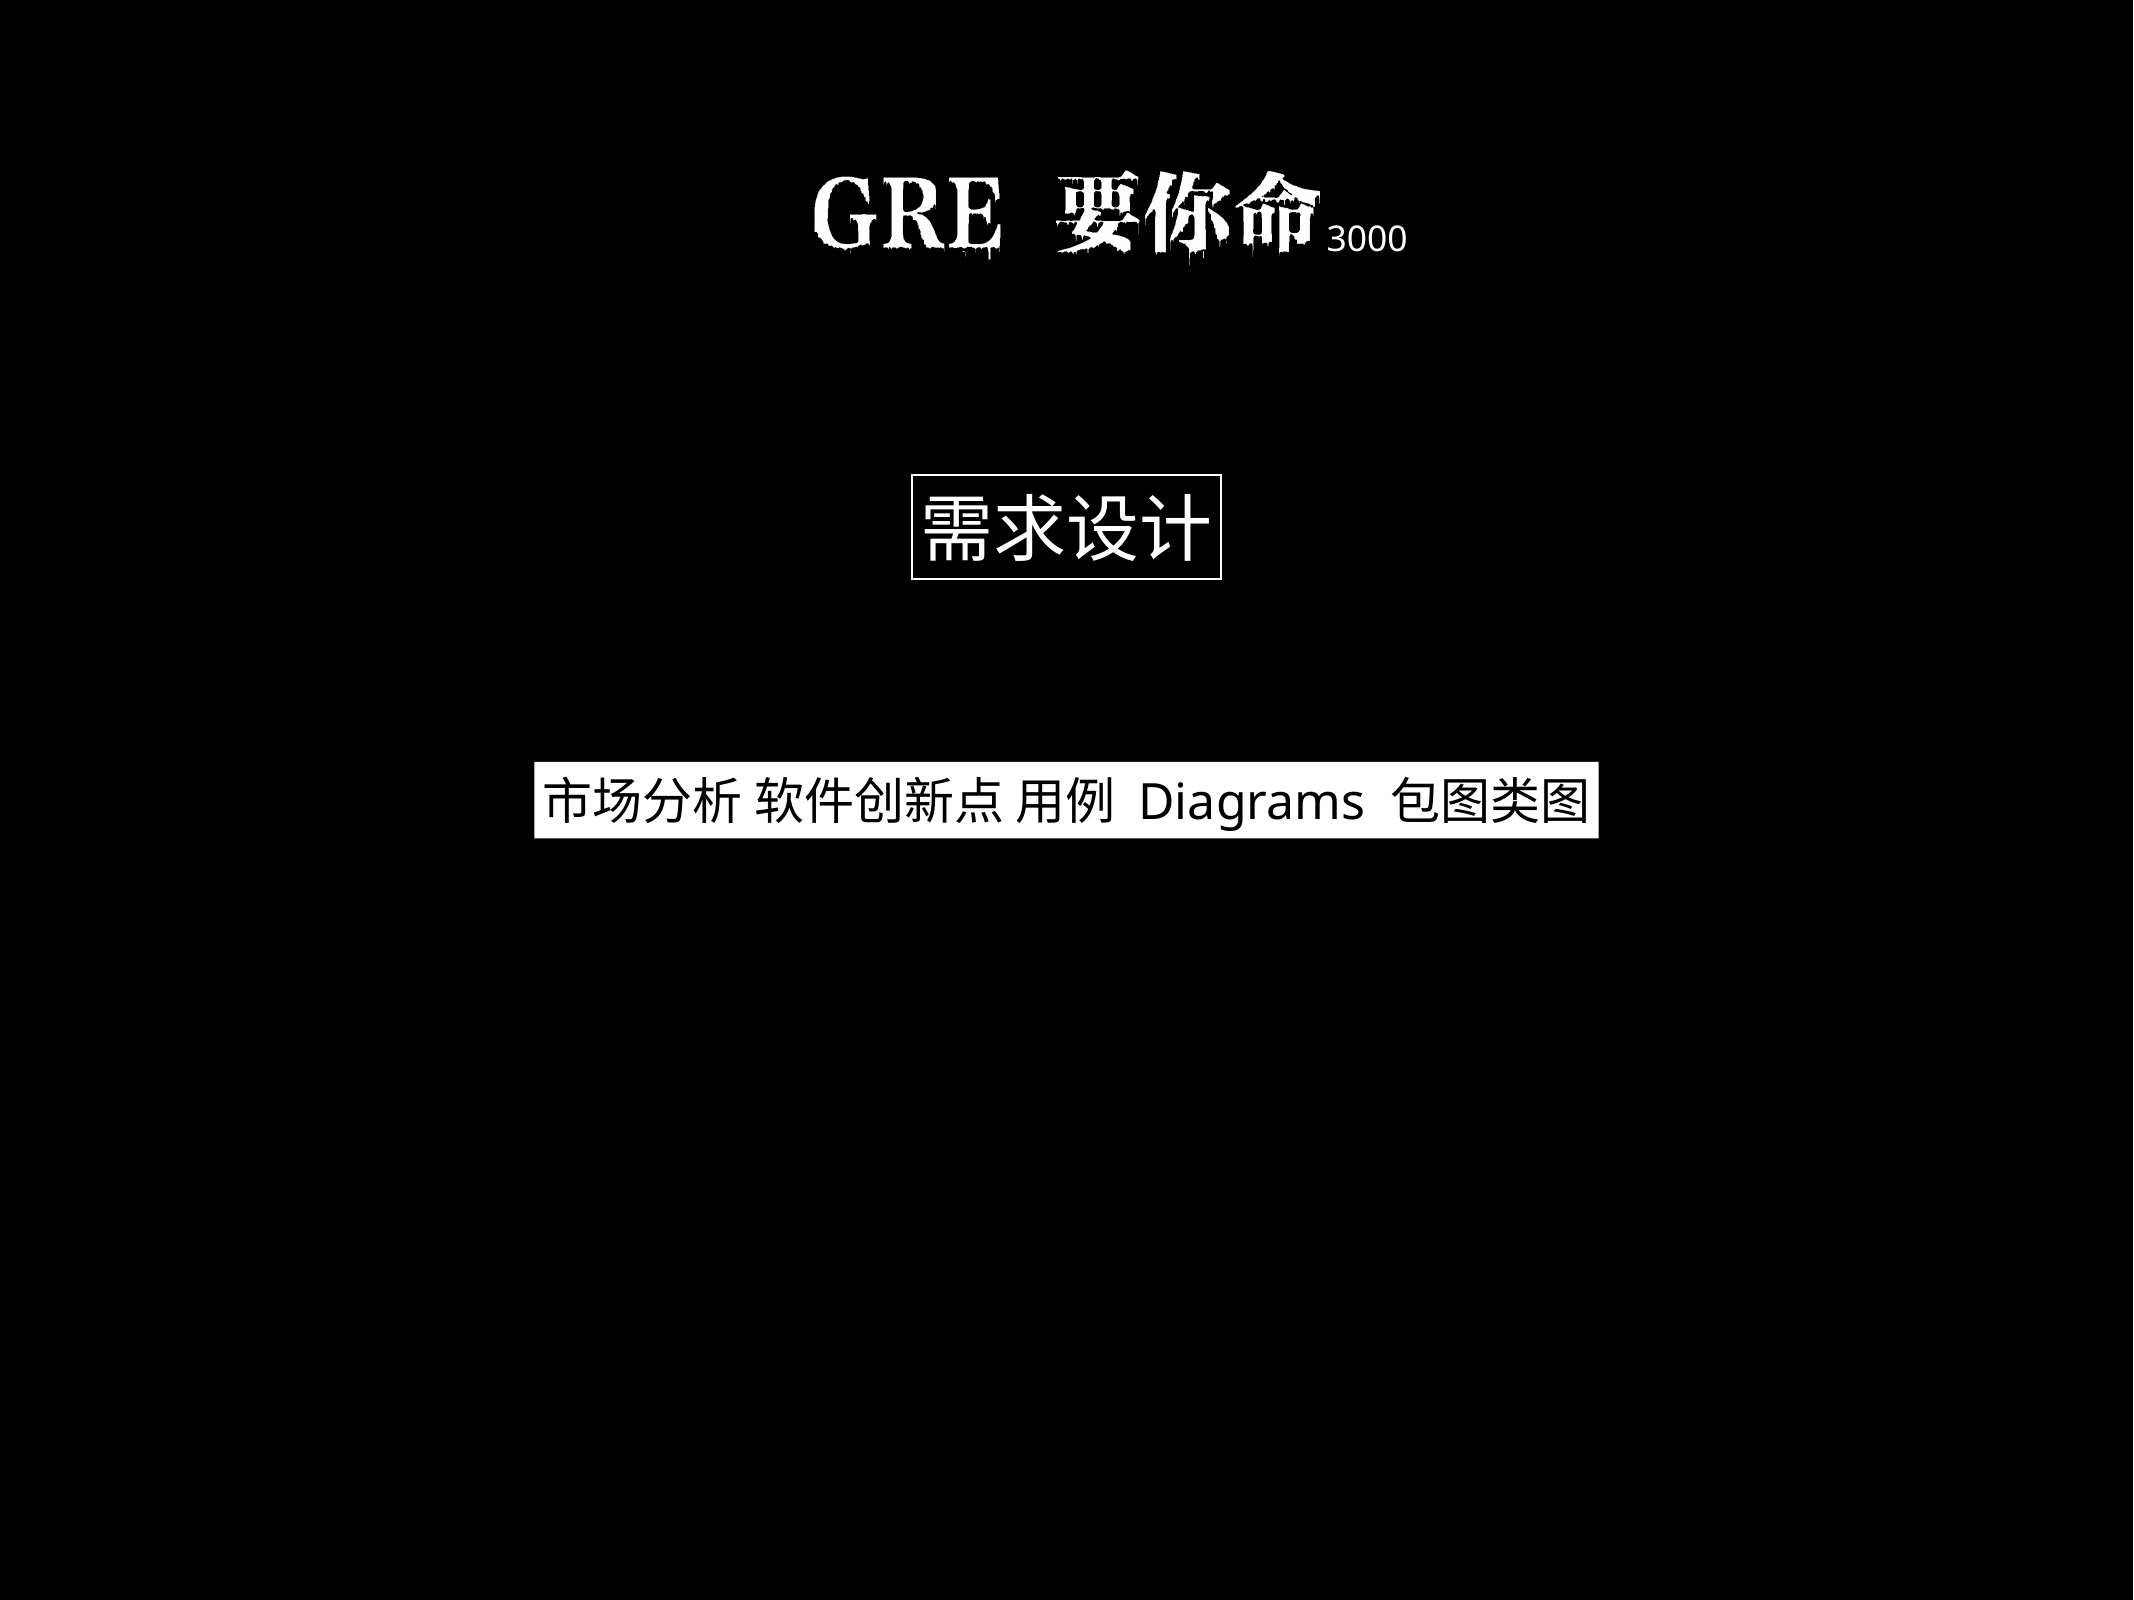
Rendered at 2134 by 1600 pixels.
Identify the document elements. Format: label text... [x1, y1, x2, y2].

text_box 市场分析 软件创新点 用例 Diagrams 包图类图 [534, 761, 1599, 839]
text_box 需求设计 [912, 474, 1222, 579]
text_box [641, 94, 1493, 327]
